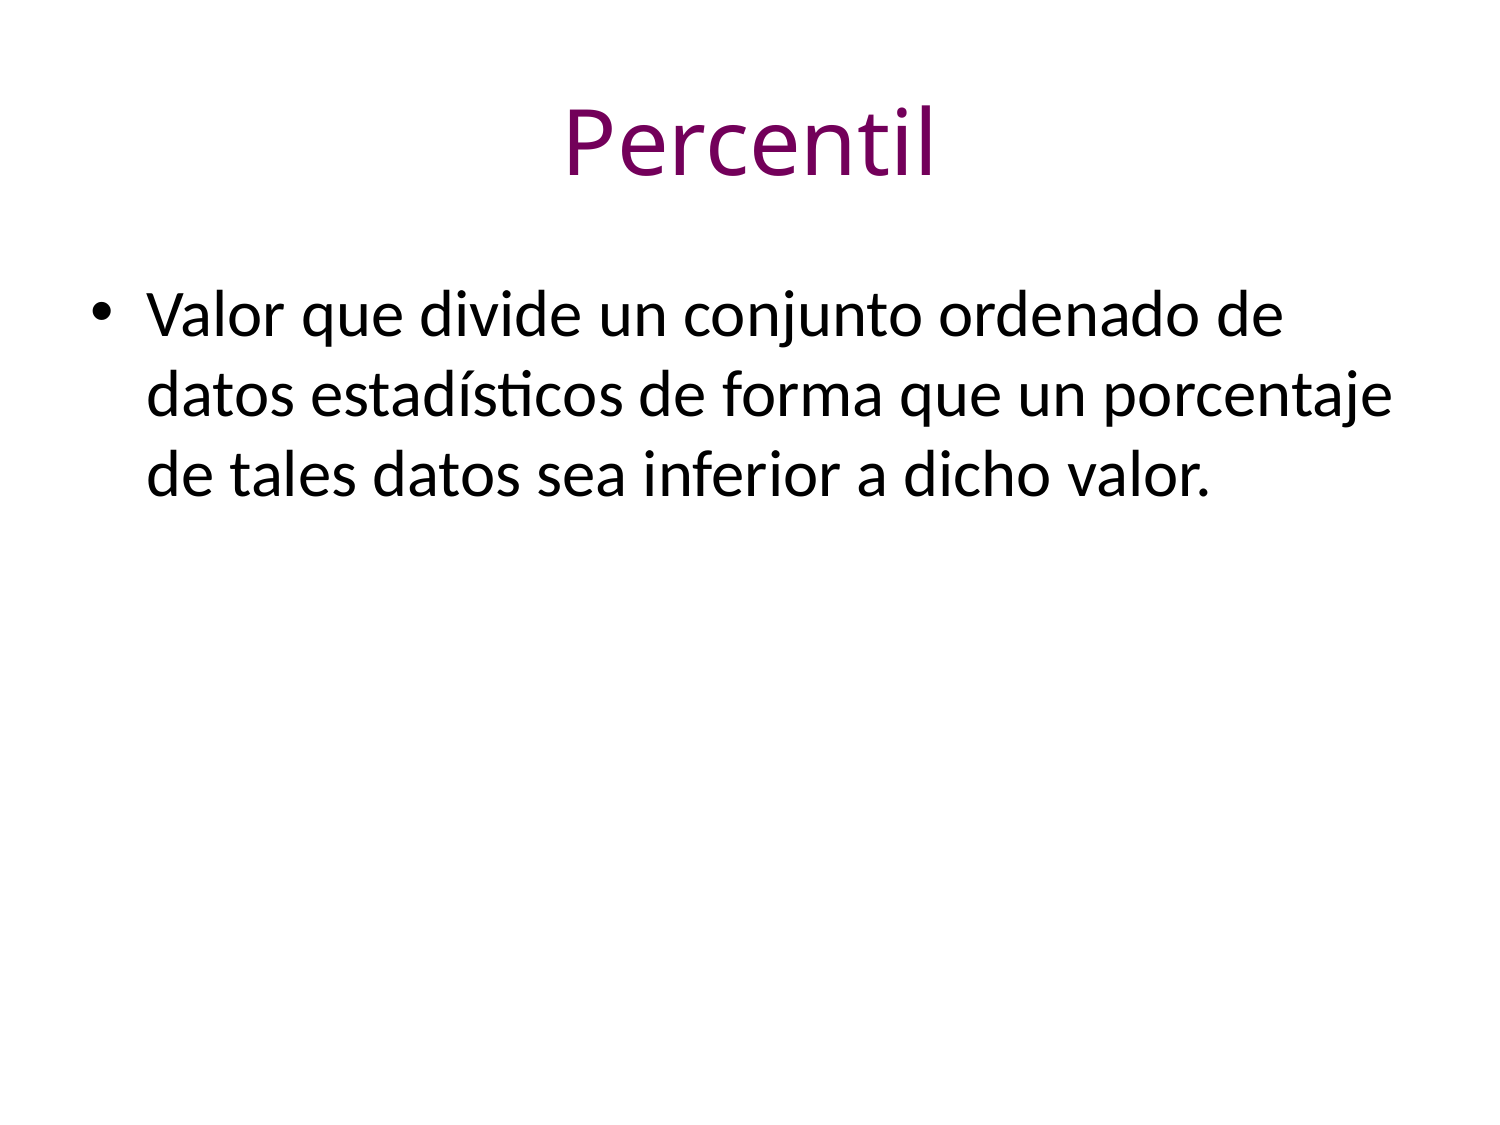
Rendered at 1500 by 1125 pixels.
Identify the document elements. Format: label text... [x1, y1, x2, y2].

list Valor que divide un conjunto ordenado de datos estadísticos de forma que un porcentaje de tales datos sea inferior a dicho valor. [75, 262, 1425, 1005]
title Percentil [75, 45, 1425, 233]
